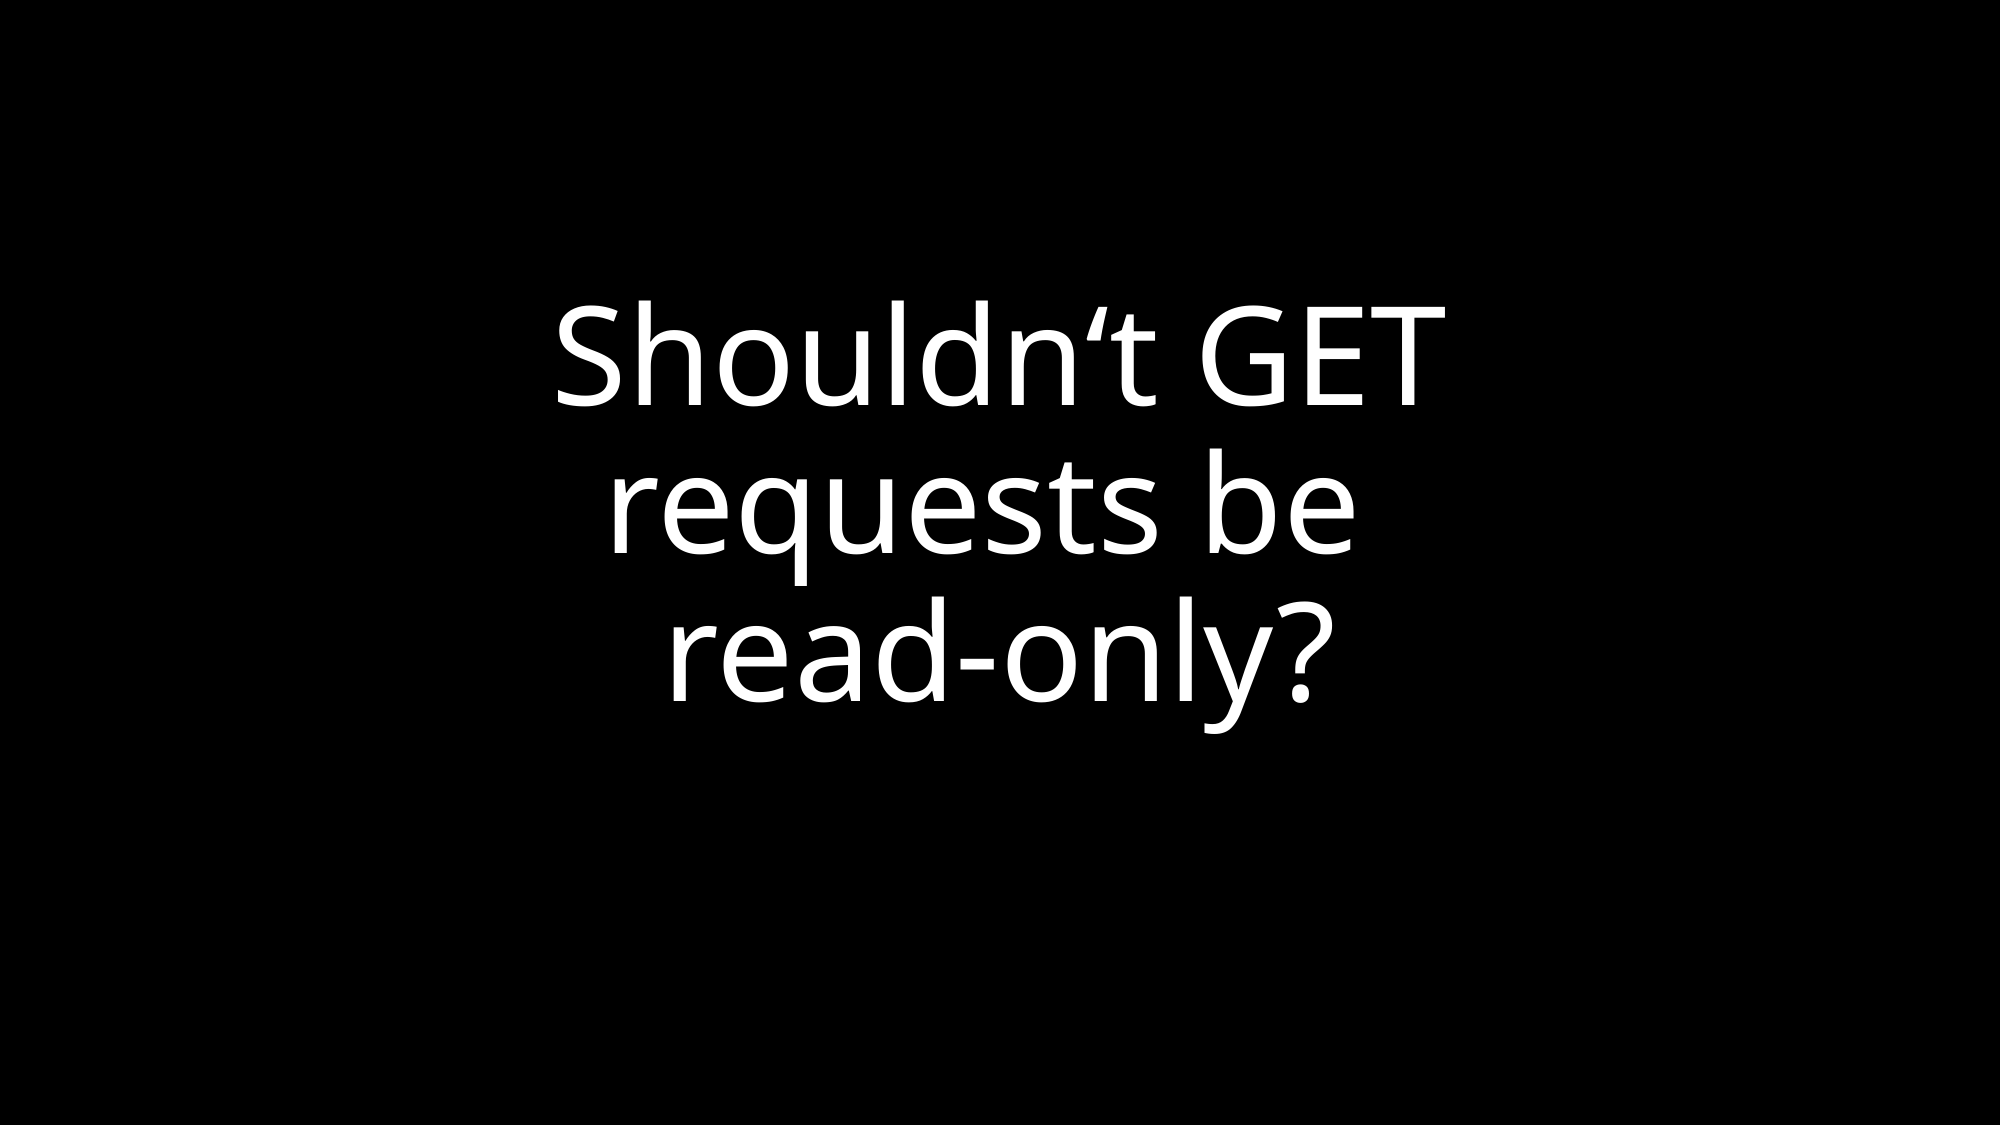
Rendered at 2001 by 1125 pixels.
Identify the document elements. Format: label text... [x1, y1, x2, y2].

list Shouldn‘t GET requests be read-only? [277, 278, 1723, 809]
